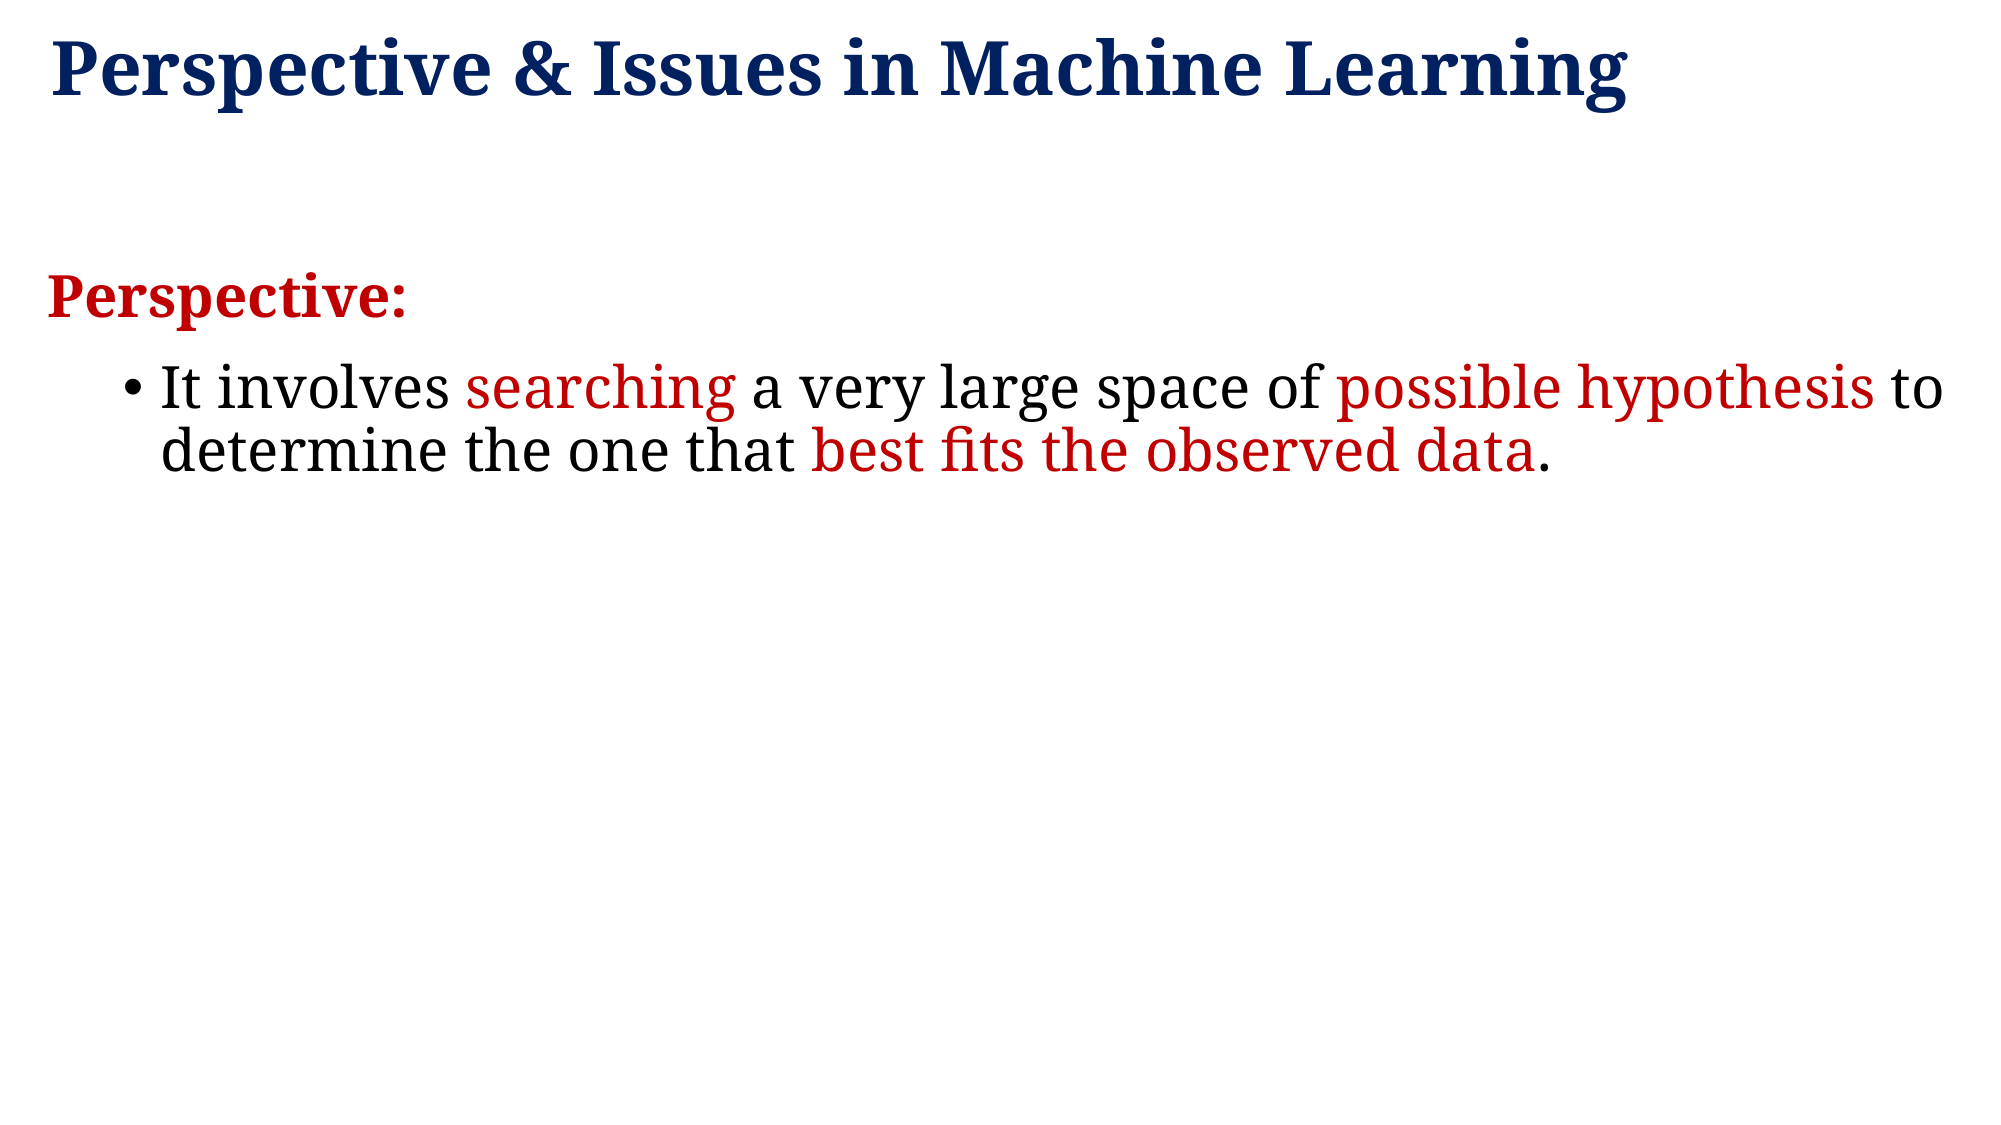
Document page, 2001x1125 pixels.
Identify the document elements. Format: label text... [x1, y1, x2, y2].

list It involves searching a very large space of possible hypothesis to determine the one that best fits the observed data. [107, 350, 1979, 563]
title Perspective & Issues in Machine Learning [36, 66, 1774, 167]
text_box Perspective: [32, 251, 424, 337]
